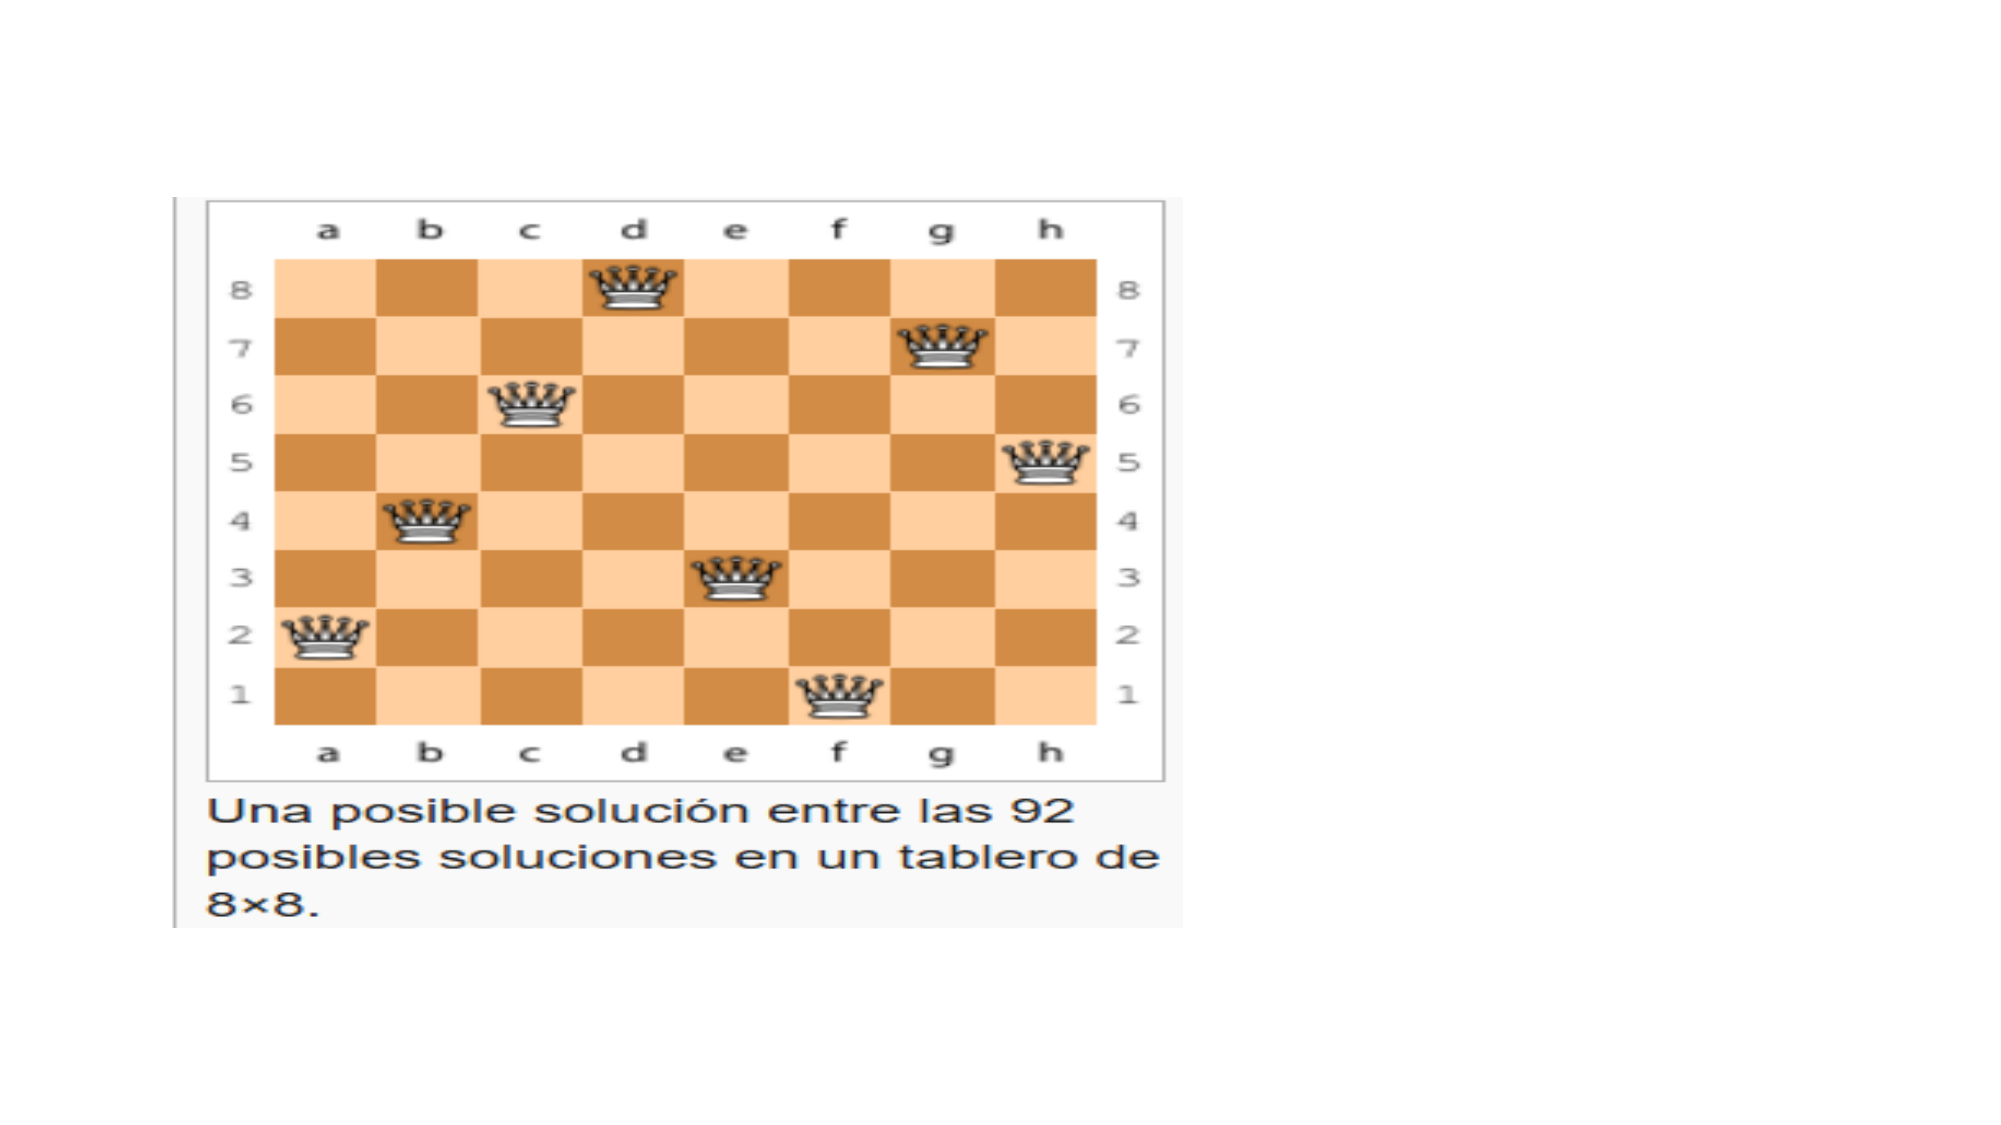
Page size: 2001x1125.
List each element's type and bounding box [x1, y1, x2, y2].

list [148, 197, 1183, 928]
